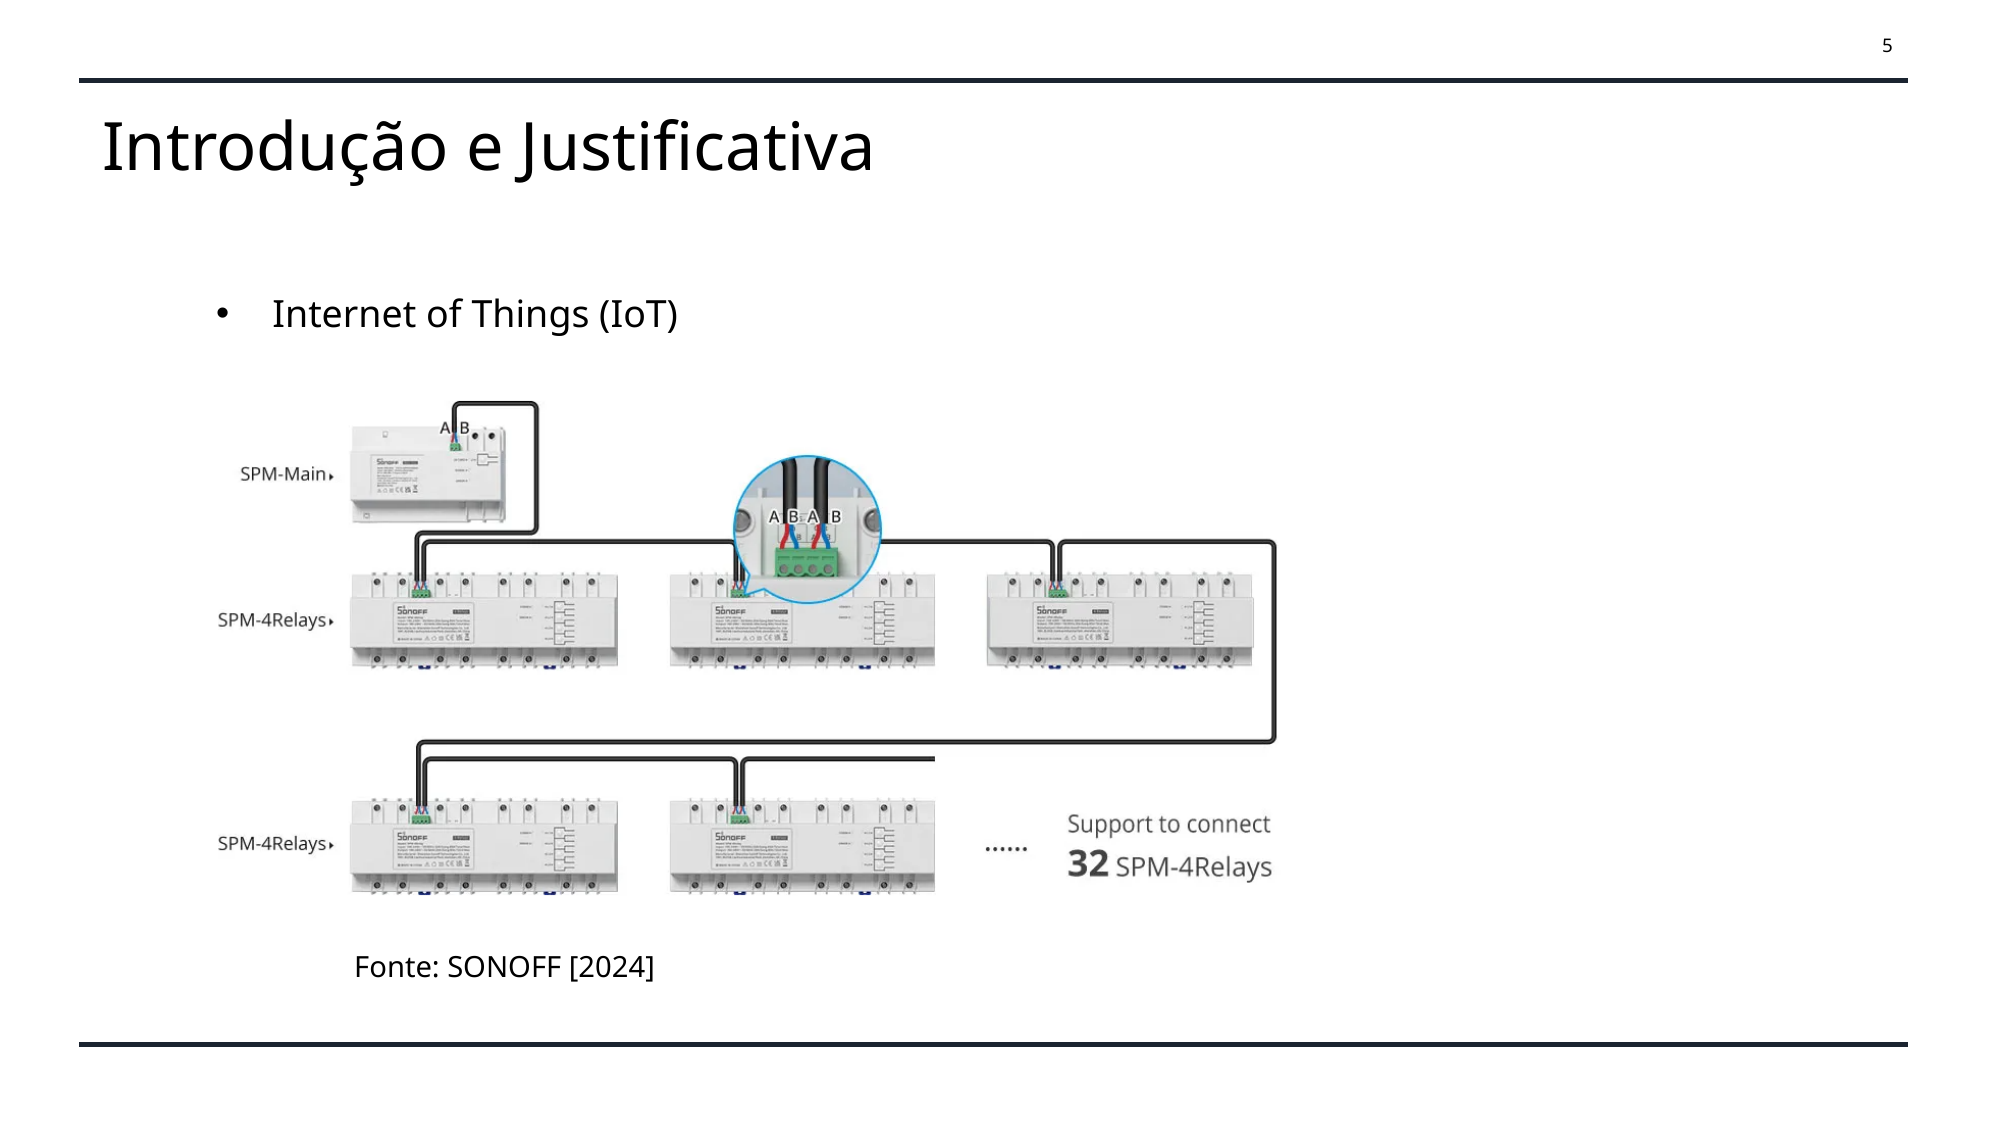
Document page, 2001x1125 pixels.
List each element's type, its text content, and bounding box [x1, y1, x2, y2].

text_box Fonte: SONOFF [2024] [339, 941, 1050, 991]
text_box Internet of Things (IoT) [201, 283, 1184, 343]
picture [201, 354, 1304, 941]
text_box Introdução e Justificativa [87, 72, 1184, 215]
slide_number 5 [1802, 16, 1908, 77]
